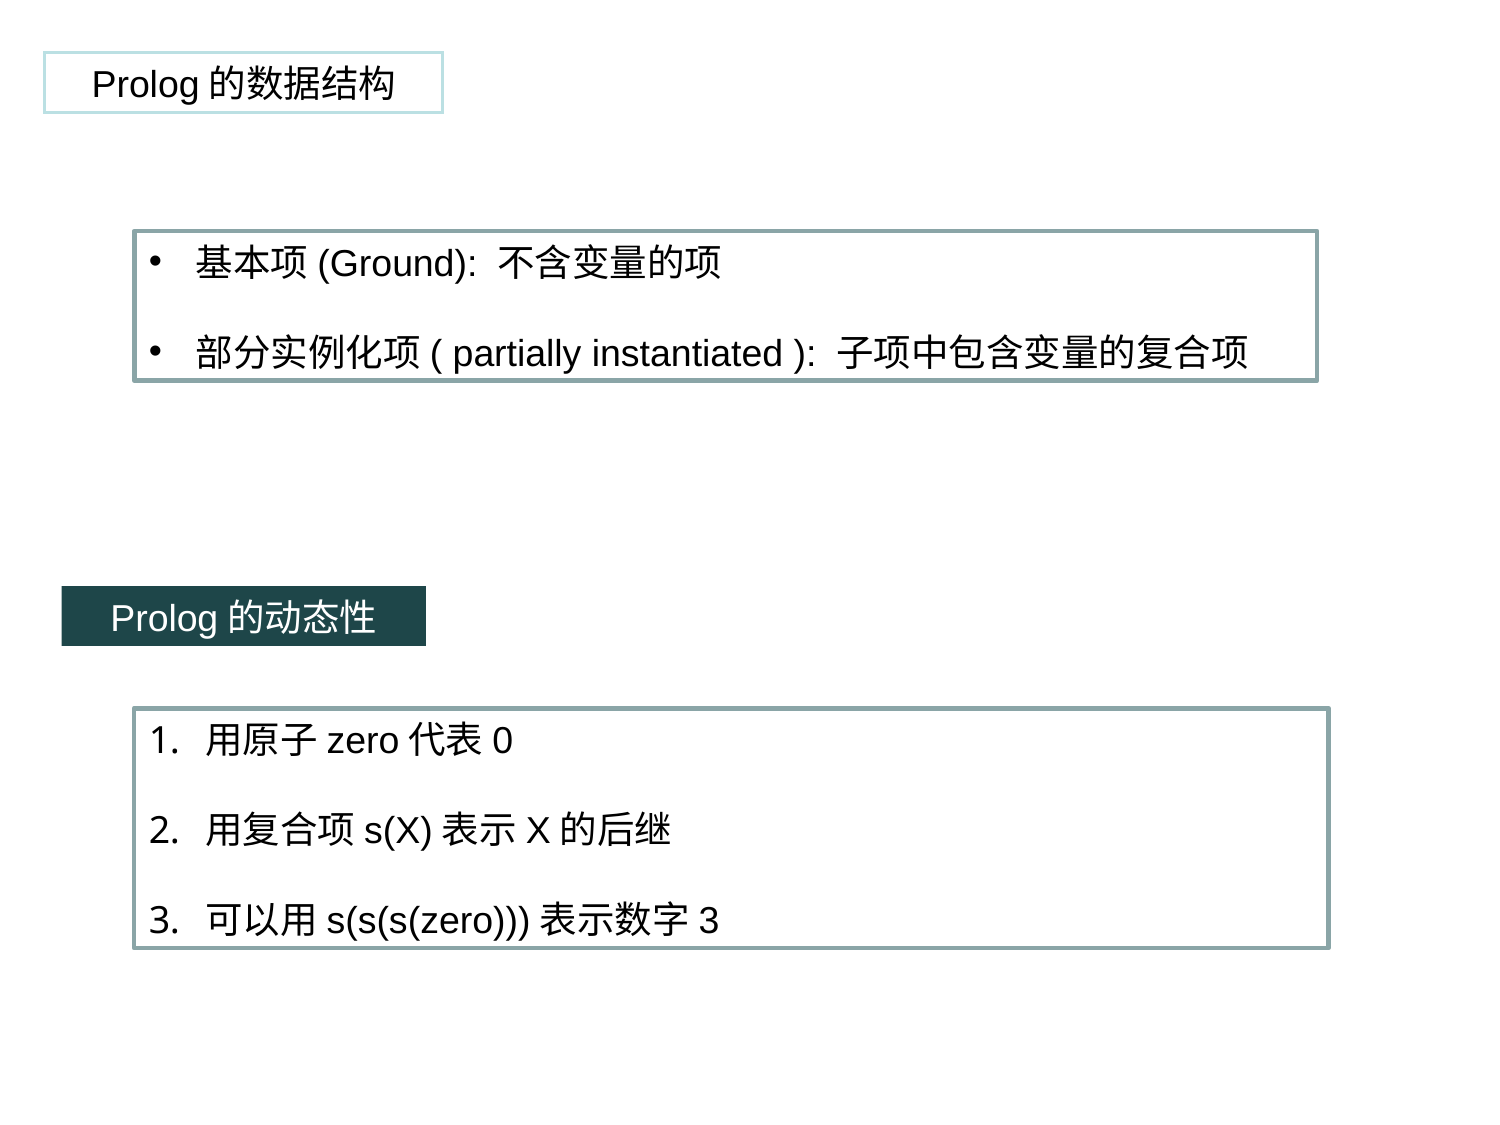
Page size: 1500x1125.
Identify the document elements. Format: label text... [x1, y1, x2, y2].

text_box 用原子zero代表0 用复合项s(X)表示X的后继 可以用s(s(s(zero)))表示数字3 [134, 708, 1329, 948]
text_box 基本项(Ground): 不含变量的项 部分实例化项( partially instantiated ): 子项中包含变量的复合项 [134, 231, 1317, 381]
text_box Prolog的动态性 [61, 586, 426, 646]
text_box Prolog的数据结构 [43, 51, 444, 114]
